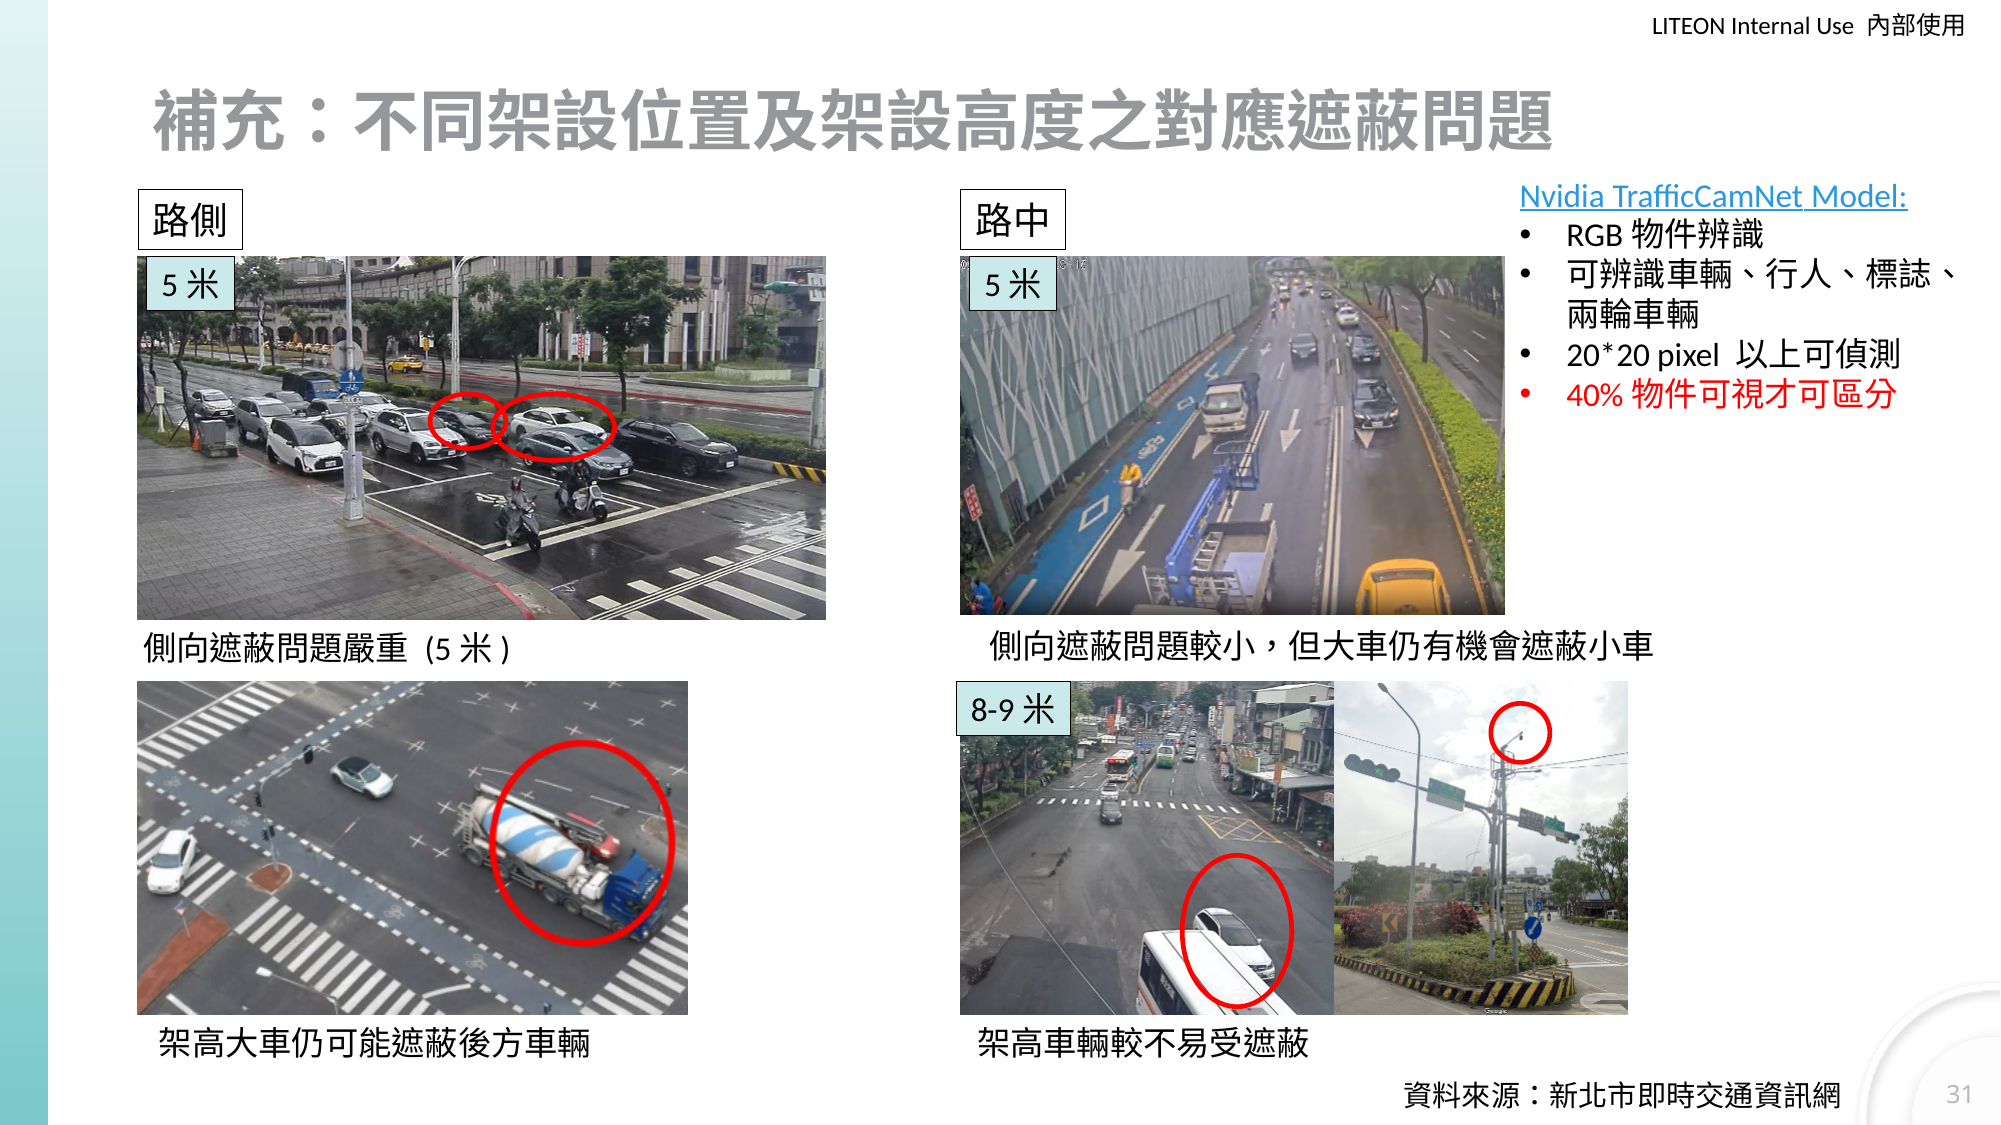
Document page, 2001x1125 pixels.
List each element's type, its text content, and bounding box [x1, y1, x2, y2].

text_box 架高大車仍可能遮蔽後方車輛 [144, 1015, 607, 1069]
picture [1847, 972, 2000, 1125]
picture [137, 255, 826, 620]
text_box 架高車輛較不易受遮蔽 [962, 1015, 1325, 1069]
title 補充：不同架設位置及架設高度之對應遮蔽問題 [137, 59, 1863, 188]
text_box 資料來源：新北市即時交通資訊網 [1388, 1069, 1858, 1120]
slide_number 31 [1928, 1065, 1993, 1125]
text_box 側向遮蔽問題嚴重 (5米) [128, 619, 526, 675]
text_box 8-9米 [956, 681, 960, 736]
picture [960, 681, 1628, 1015]
text_box 側向遮蔽問題較小，但大車仍有機會遮蔽小車 [974, 618, 1678, 673]
text_box Nvidia TrafficCamNet Model: RGB物件辨識 可辨識車輛、行人、標誌、兩輪車輛 20*20 pixel 以上可偵測 40%物件可視才可區分 [1504, 166, 1993, 421]
text_box 路側 [138, 189, 243, 250]
picture [960, 255, 1505, 615]
picture [137, 681, 688, 1015]
text_box 路中 [960, 189, 1066, 250]
